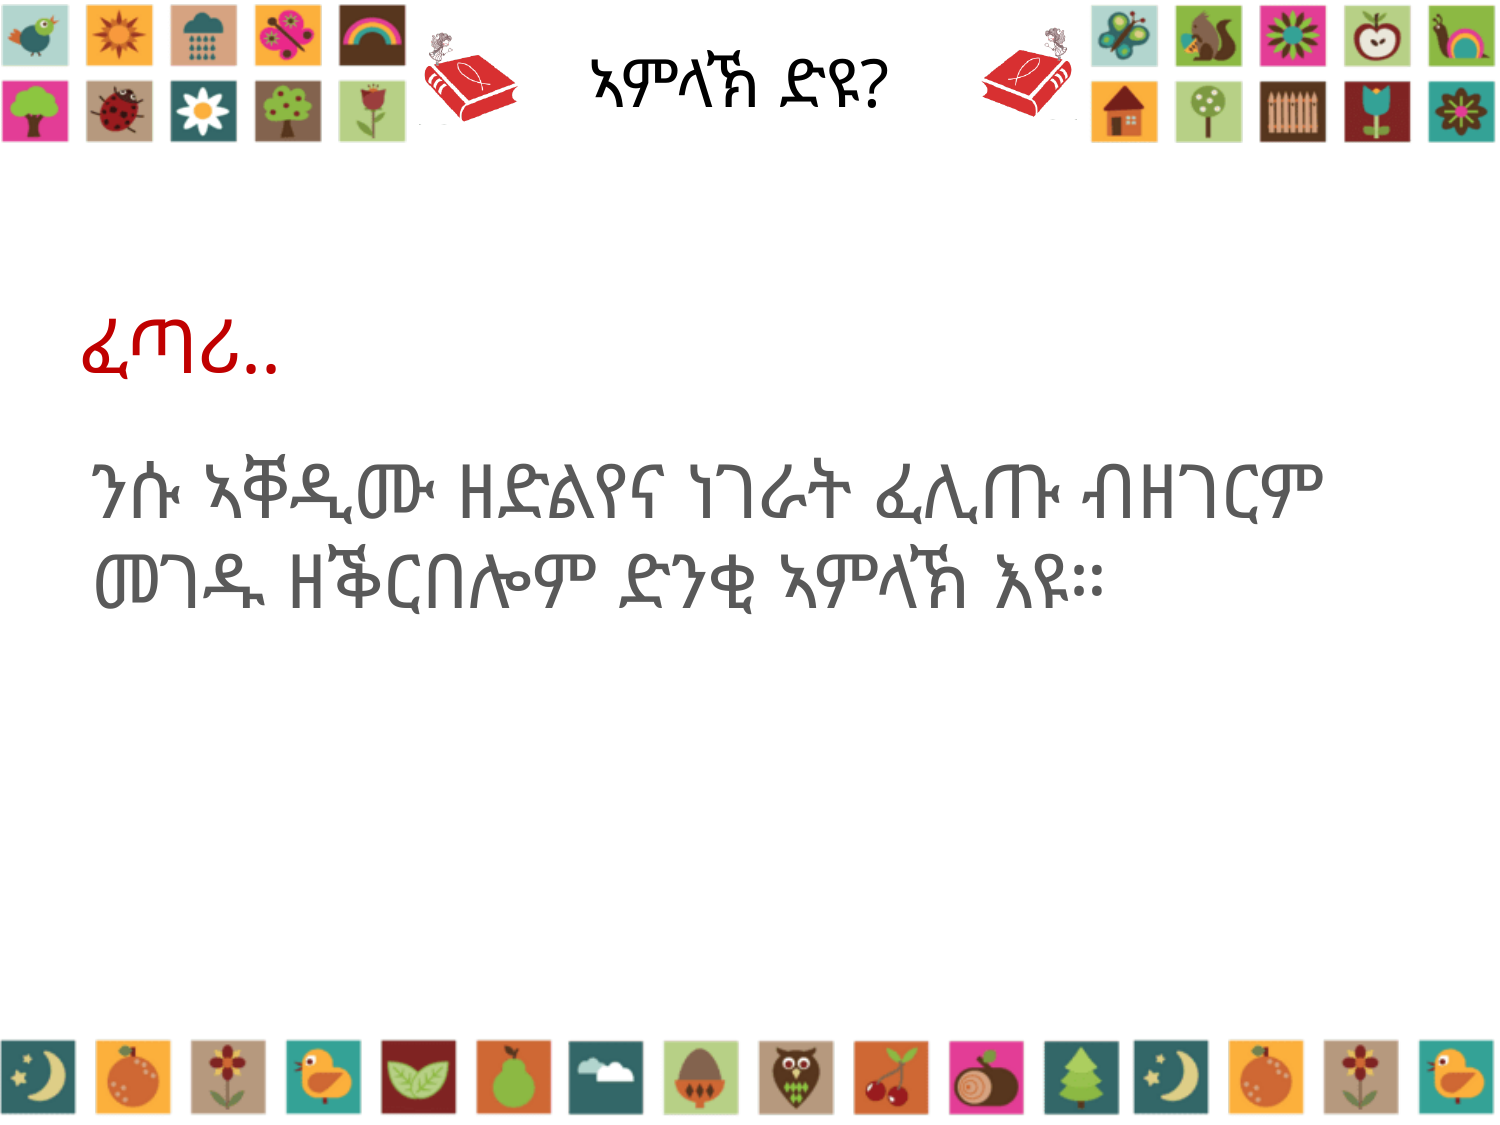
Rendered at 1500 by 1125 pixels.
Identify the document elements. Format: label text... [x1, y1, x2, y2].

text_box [0, 1028, 1500, 1118]
text_box ኣምላኽ ድዩ? [552, 33, 1077, 129]
picture [950, 3, 1500, 150]
text_box ንሱ ኣቐዲሙ ዘድልየና ነገራት ፈሊጡ ብዘገርም መገዱ ዘቕርበሎም ድንቂ ኣምላኽ እዩ። [76, 436, 1424, 722]
picture [0, 3, 550, 150]
text_box ፈጣሪ.. [64, 290, 1412, 396]
